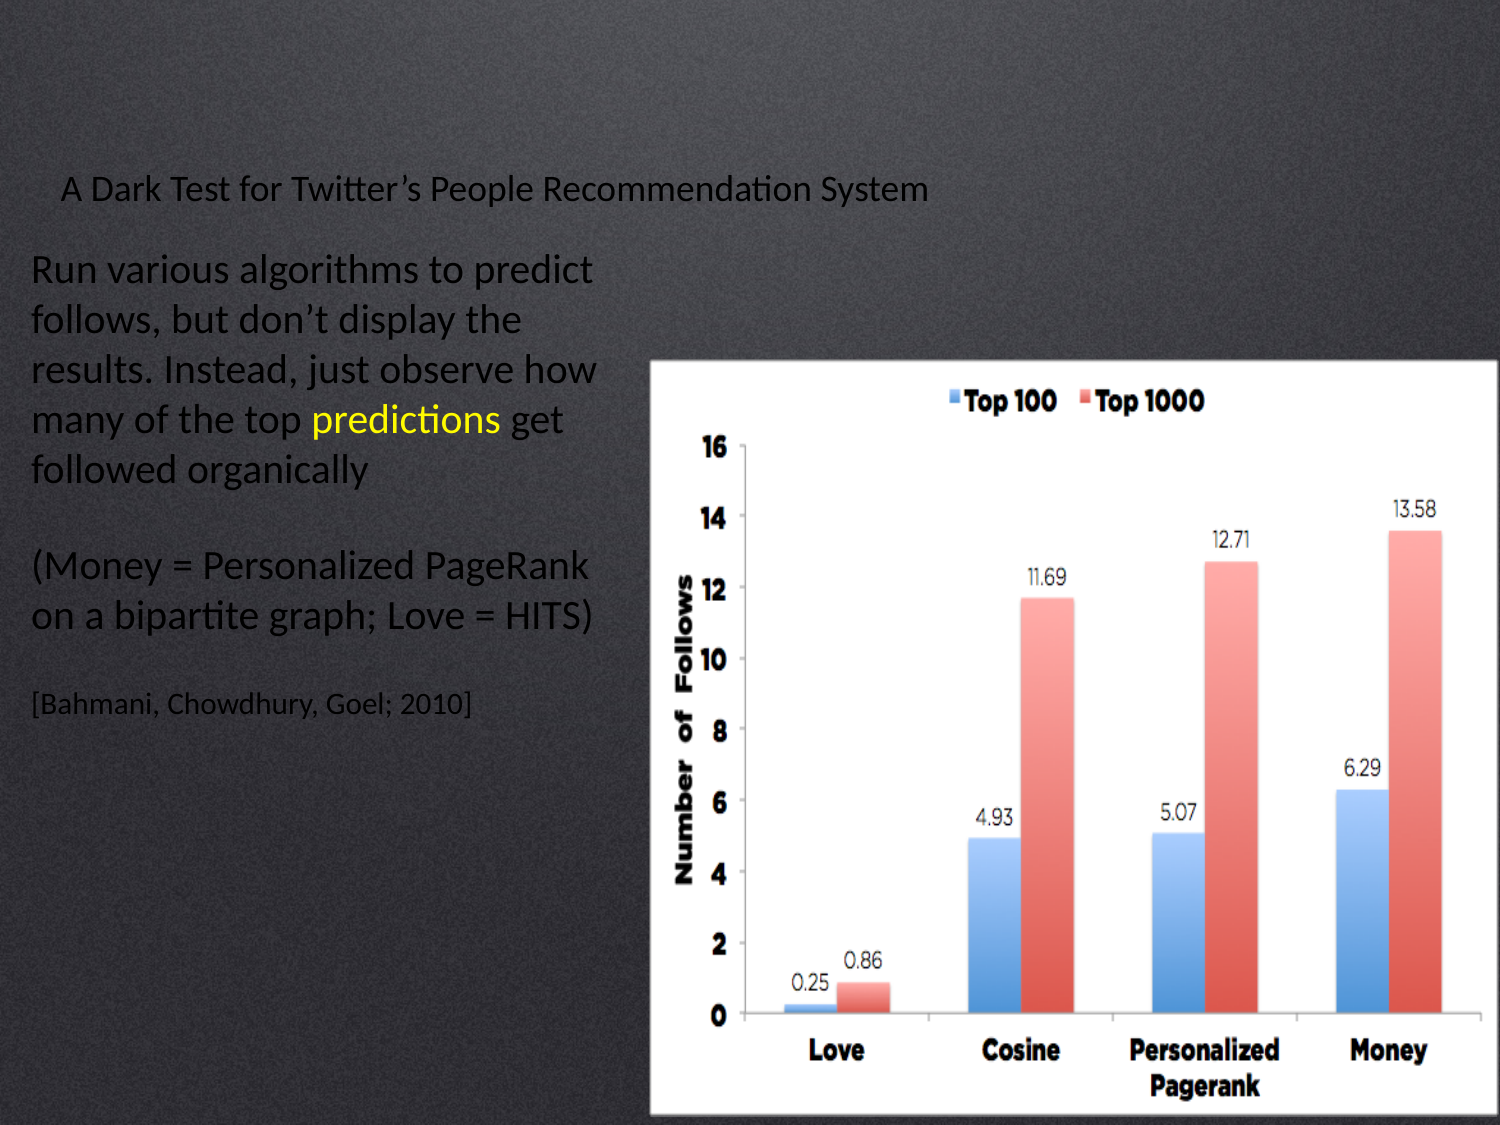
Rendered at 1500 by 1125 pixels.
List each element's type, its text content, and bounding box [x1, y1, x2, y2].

title A Dark Test for Twitter’s People Recommendation System [57, 37, 1422, 337]
list Run various algorithms to predict follows, but don’t display the results. Instead, just observe how many of the top predictions get followed organically (Money = Personalized PageRank on a bipartite graph; Love = HITS) [Bahmani, Chowdhury, Goel; 2010] [27, 238, 620, 1026]
picture [0, 0, 1500, 1125]
